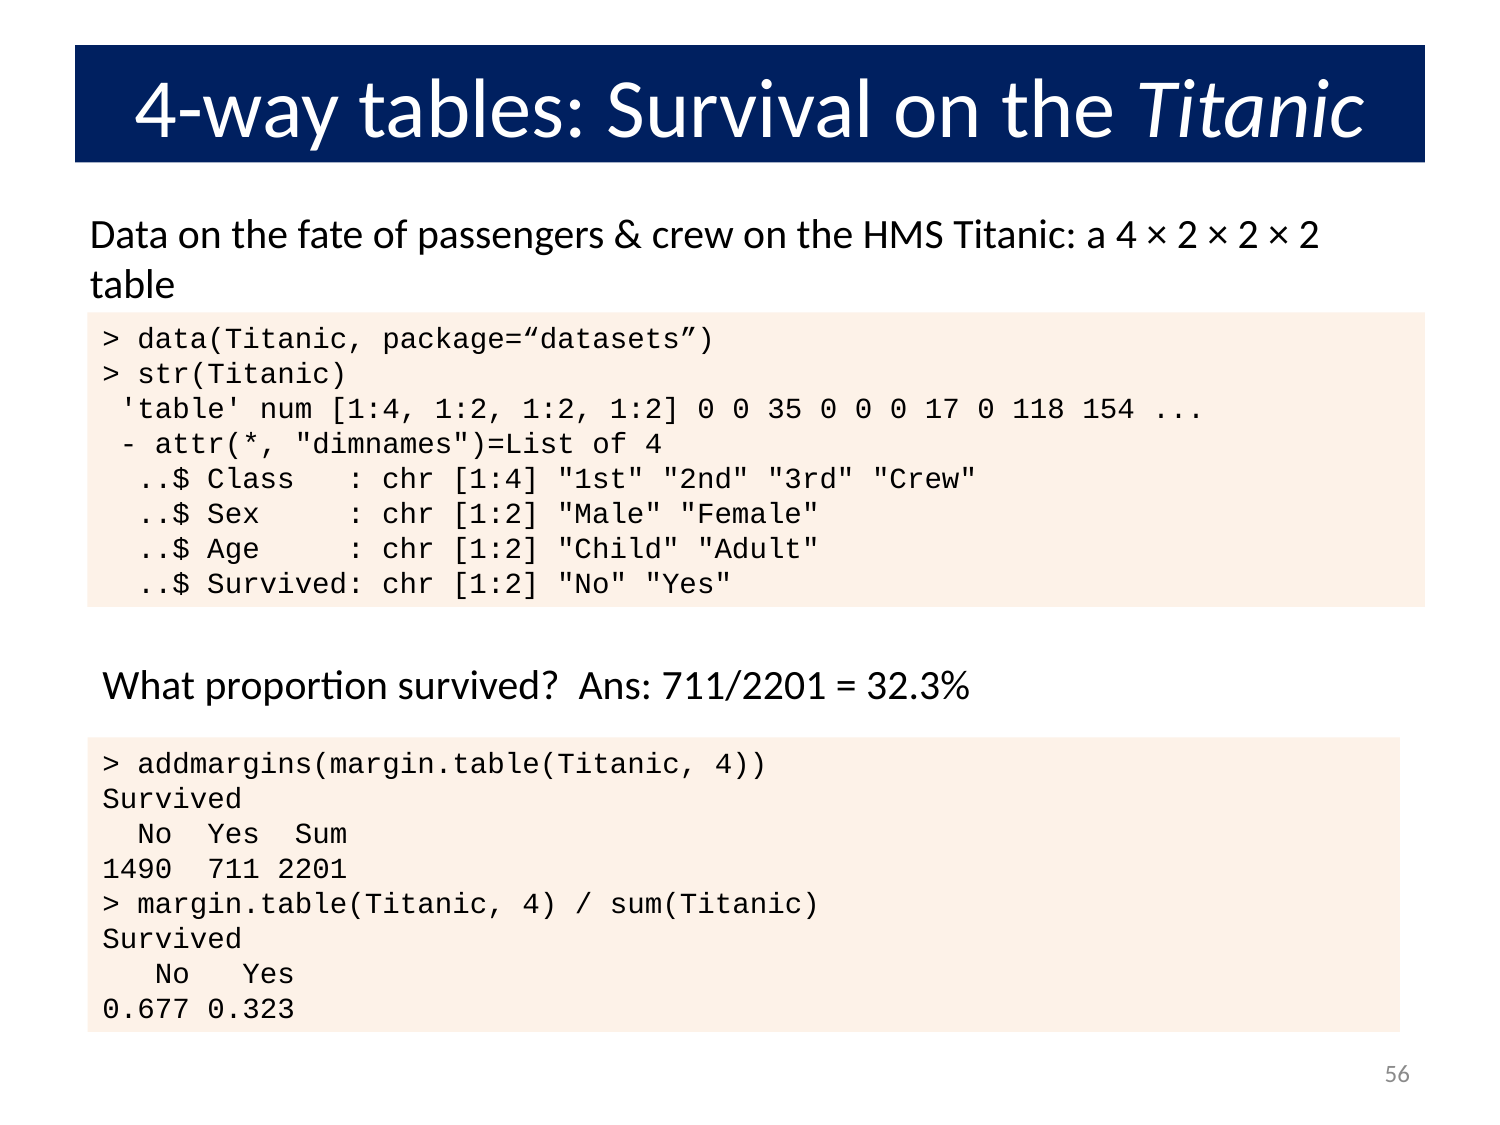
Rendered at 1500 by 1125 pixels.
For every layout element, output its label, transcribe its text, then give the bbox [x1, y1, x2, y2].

text_box Data on the fate of passengers & crew on the HMS Titanic: a 4 × 2 × 2 × 2 table [74, 199, 1425, 315]
text_box > addmargins(margin.table(Titanic, 4)) Survived No Yes Sum 1490 711 2201 > margin.table(Titanic, 4) / sum(Titanic) Survived No Yes 0.677 0.323 [87, 737, 1400, 1032]
title 4-way tables: Survival on the Titanic [75, 45, 1425, 163]
slide_number 56 [1074, 1042, 1425, 1103]
text_box > data(Titanic, package=“datasets”) > str(Titanic) 'table' num [1:4, 1:2, 1:2, 1:2] 0 0 35 0 0 0 17 0 118 154 ... - attr(*, "dimnames")=List of 4 ..$ Class : chr [1:4] "1st" "2nd" "3rd" "Crew" ..$ Sex : chr [1:2] "Male" "Female" ..$ Age : chr [1:2] "Child" "Adult" ..$ Survived: chr [1:2] "No" "Yes" [87, 312, 1425, 607]
text_box What proportion survived? Ans: 711/2201 = 32.3% [87, 650, 1350, 715]
